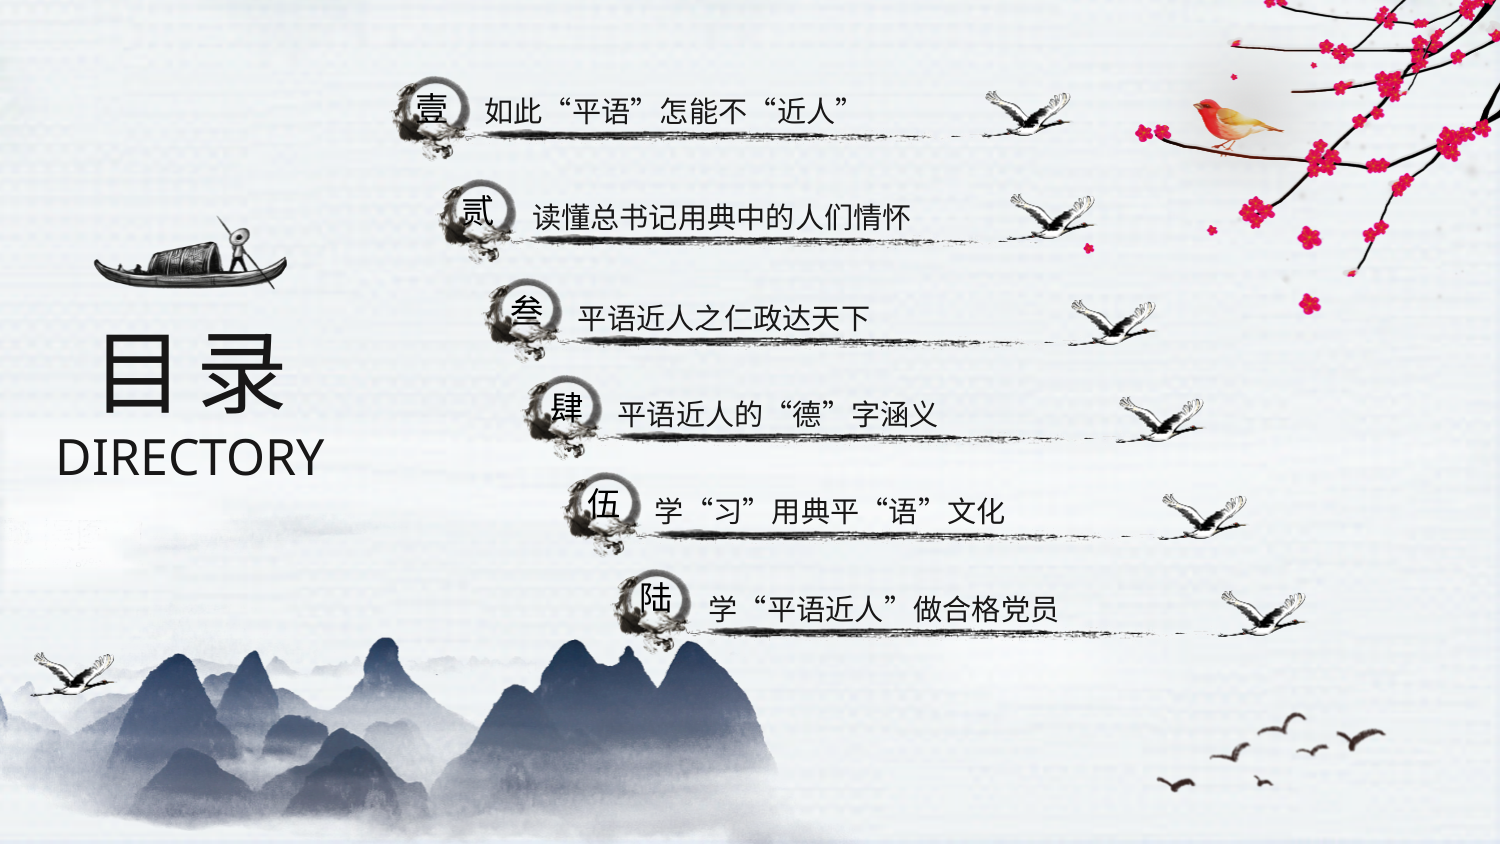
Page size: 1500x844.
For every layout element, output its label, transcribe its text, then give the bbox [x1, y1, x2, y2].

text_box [462, 81, 1038, 144]
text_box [556, 287, 1083, 350]
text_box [595, 384, 1171, 446]
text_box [687, 578, 1262, 641]
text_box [510, 186, 1083, 249]
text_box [633, 481, 1208, 543]
picture [0, 0, 1500, 844]
text_box 目录 DIRECTORY [3, 378, 378, 483]
